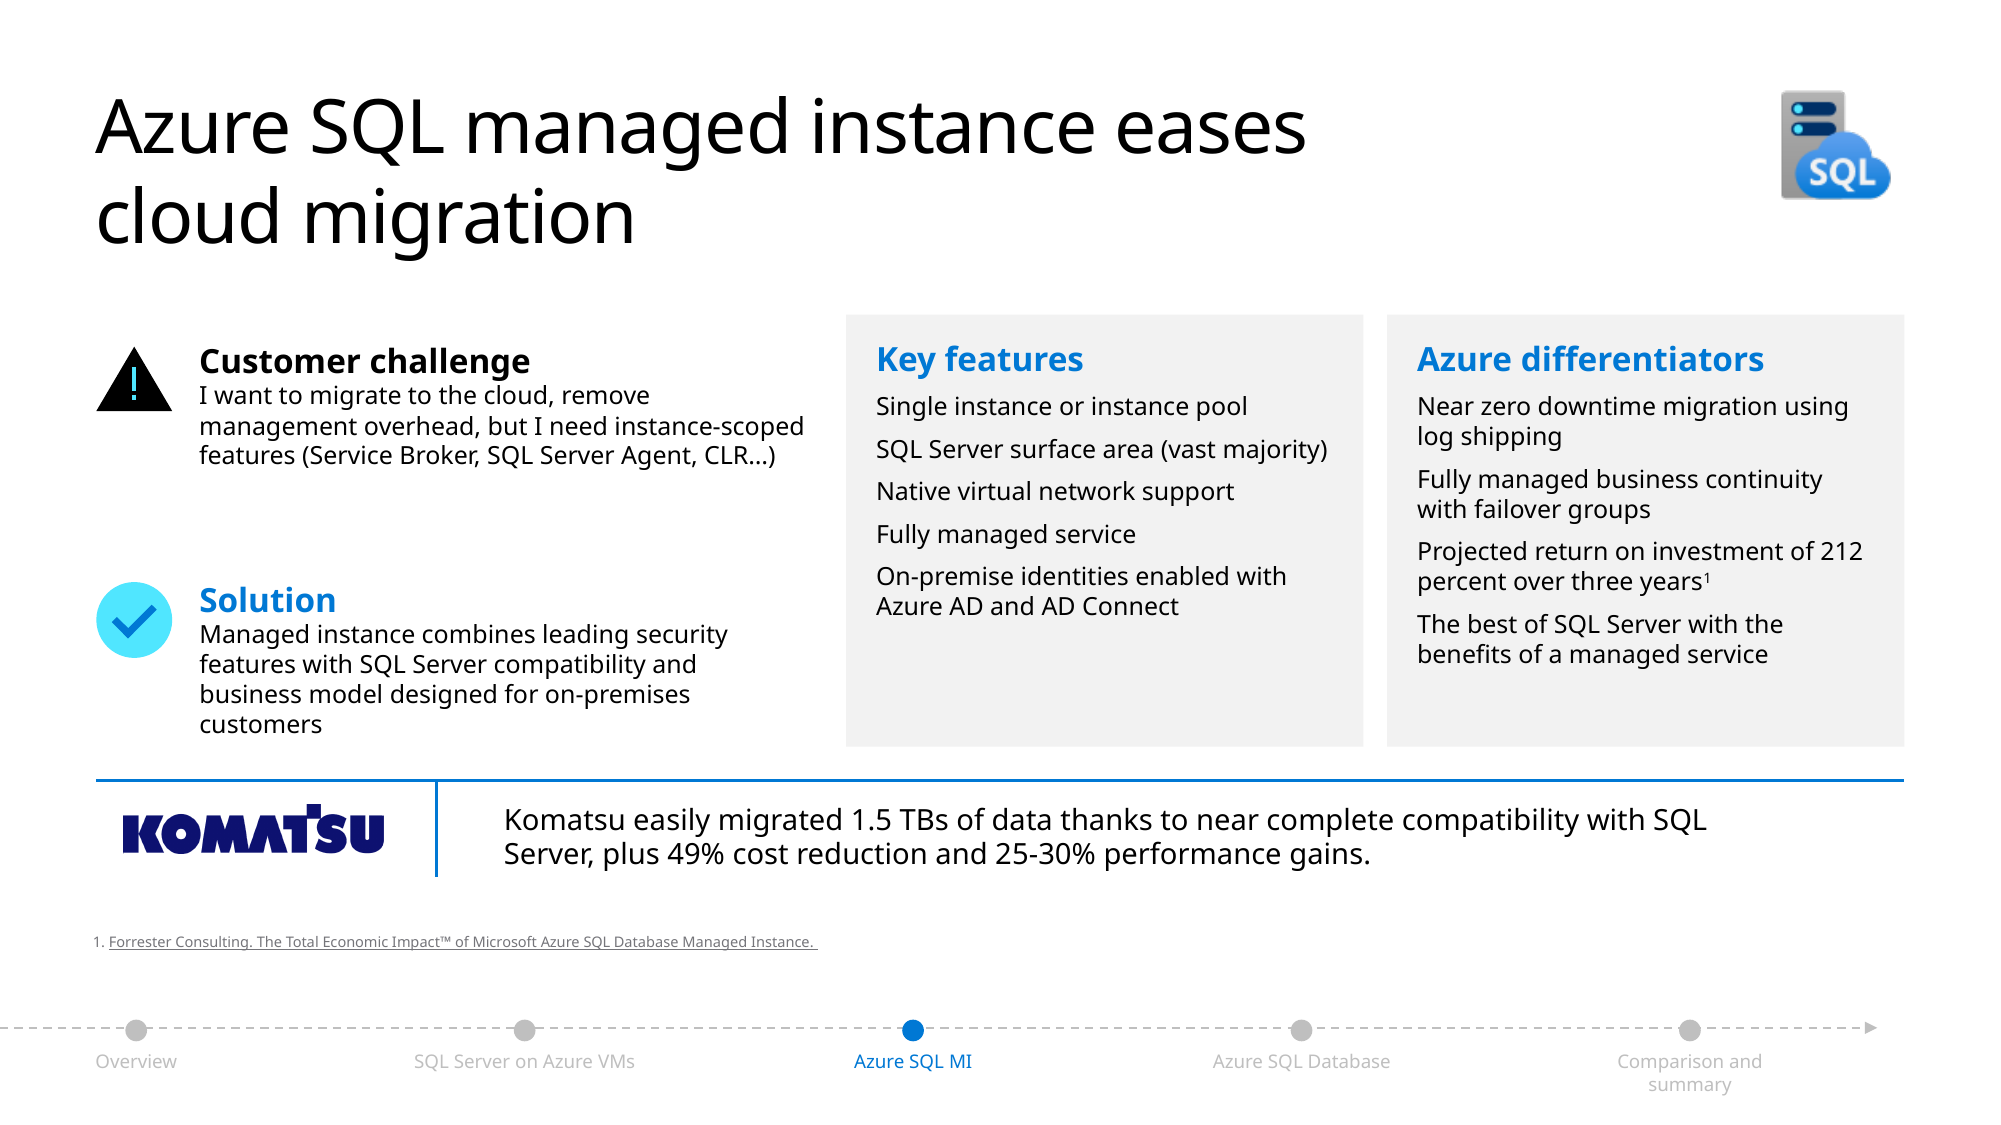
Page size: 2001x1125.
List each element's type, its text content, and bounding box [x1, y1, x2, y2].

text_box Azure differentiators Near zero downtime migration using log shipping Fully managed business continuity with failover groups Projected return on investment of 212 percent over three years1 The best of SQL Server with the benefits of a managed service [1386, 314, 1905, 747]
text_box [0, 1019, 1878, 1074]
text_box Solution Managed instance combines leading security features with SQL Server compatibility and business model designed for on-premises customers [199, 578, 814, 739]
text_box Key features Single instance or instance pool SQL Server surface area (vast majority) Native virtual network support Fully managed service On-premise identities enabled with Azure AD and AD Connect [845, 314, 1364, 747]
picture [122, 804, 385, 854]
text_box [96, 346, 173, 412]
title Azure SQL managed instance eases cloud migration [94, 78, 1443, 227]
text_box Komatsu easily migrated 1.5 TBs of data thanks to near complete compatibility with SQL Server, plus 49% cost reduction and 25-30% performance gains. [489, 792, 1790, 879]
text_box 1. Forrester Consulting. The Total Economic Impact™ of Microsoft Azure SQL Database Managed Instance. [92, 932, 1649, 953]
picture [1778, 87, 1895, 203]
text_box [96, 581, 173, 659]
text_box Customer challenge I want to migrate to the cloud, remove management overhead, but I need instance-scoped features (Service Broker, SQL Server Agent, CLR…) [199, 340, 812, 470]
